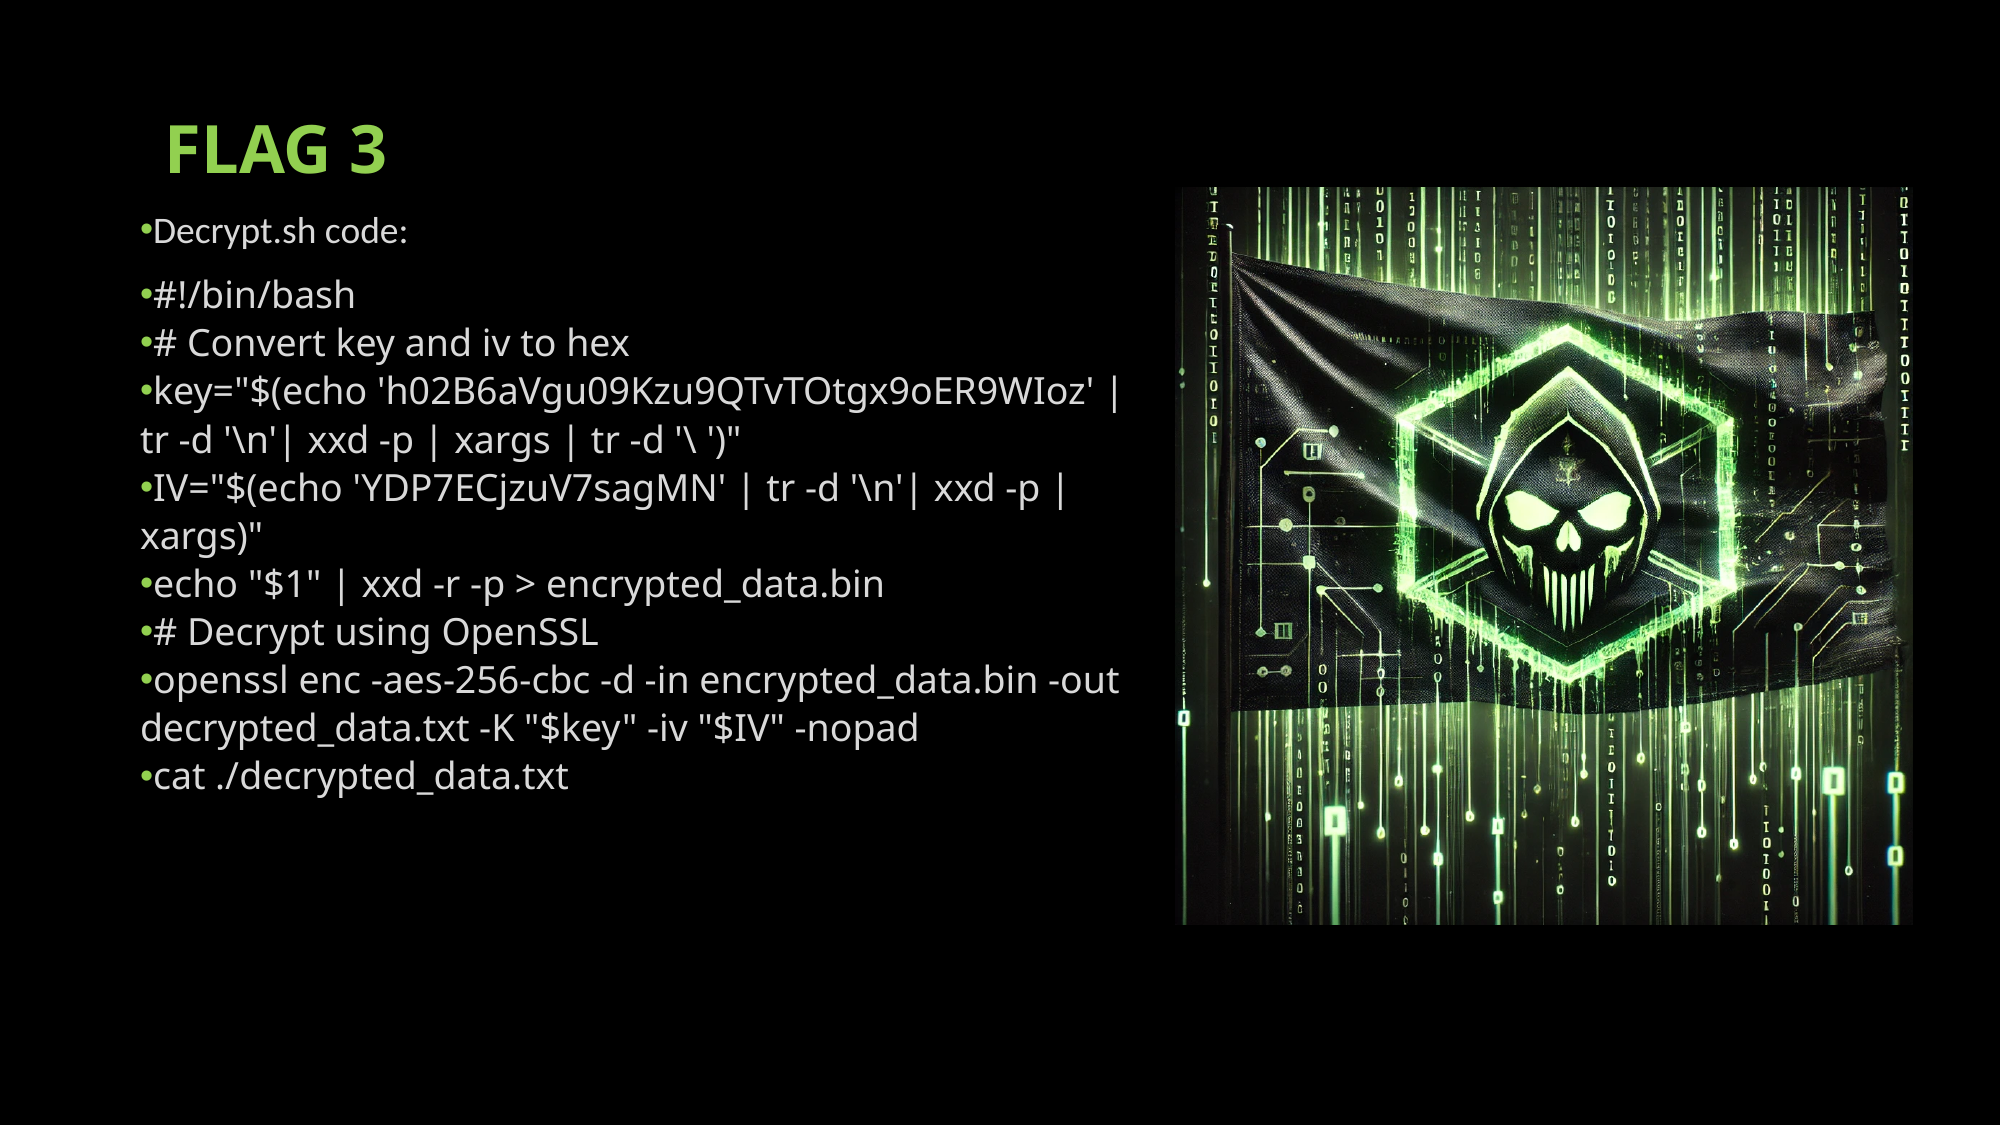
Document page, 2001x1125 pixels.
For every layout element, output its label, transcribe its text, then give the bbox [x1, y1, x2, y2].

list Decrypt.sh code: #!/bin/bash # Convert key and iv to hex key="$(echo 'h02B6aVgu09Kzu9QTvTOtgx9oER9WIoz' | tr -d '\n'| xxd -p | xargs | tr -d '\ ')" IV="$(echo 'YDP7ECjzuV7sagMN' | tr -d '\n'| xxd -p | xargs)" echo "$1" | xxd -r -p > encrypted_data.bin # Decrypt using OpenSSL openssl enc -aes-256-cbc -d -in encrypted_data.bin -out decrypted_data.txt -K "$key" -iv "$IV" -nopad cat ./decrypted_data.txt [125, 195, 1175, 1071]
text_box FLAG 3 [149, 99, 463, 195]
picture [1174, 187, 1913, 925]
